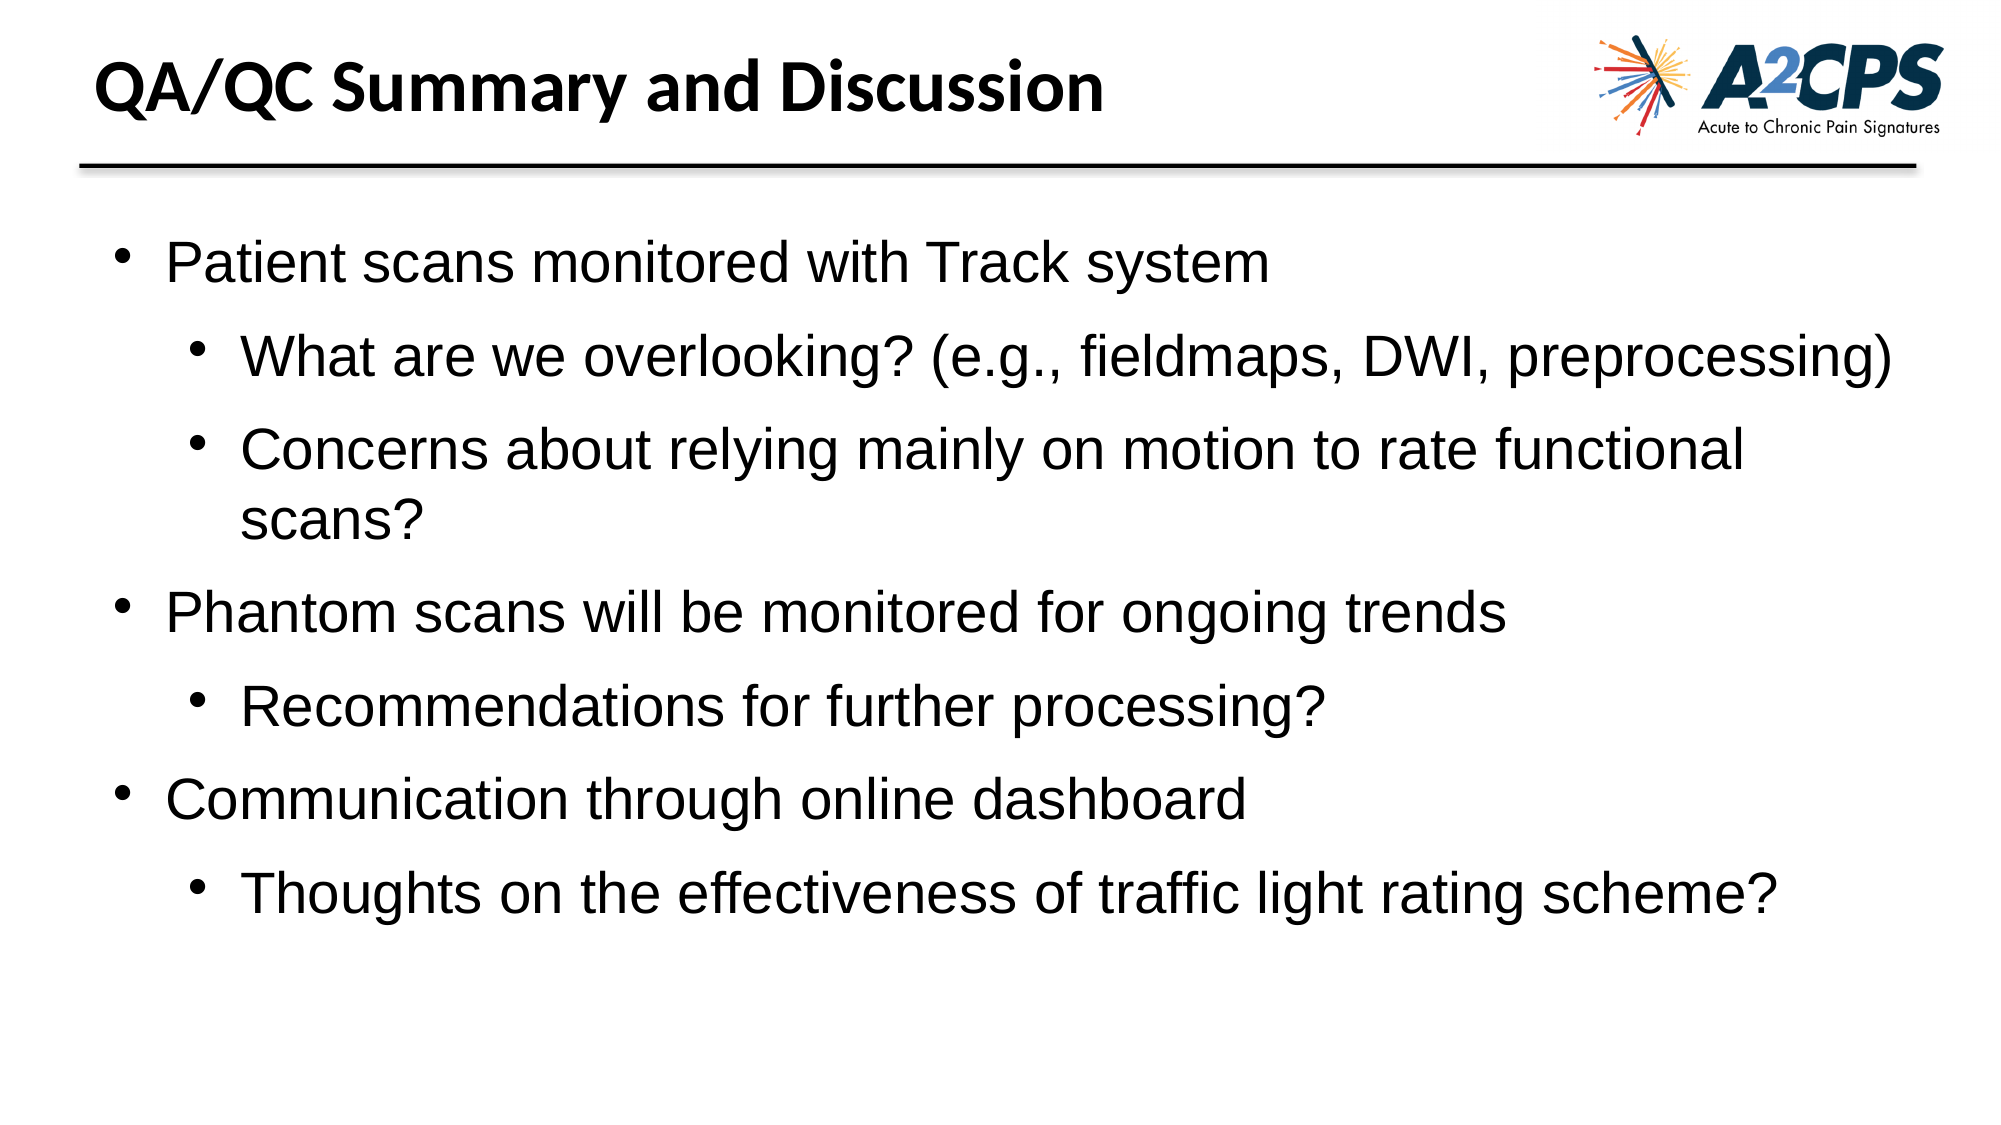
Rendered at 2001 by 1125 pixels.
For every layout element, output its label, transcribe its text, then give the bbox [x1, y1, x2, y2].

picture [1536, 0, 2001, 153]
text_box Patient scans monitored with Track system What are we overlooking? (e.g., fieldmaps, DWI, preprocessing) Concerns about relying mainly on motion to rate functional scans? Phantom scans will be monitored for ongoing trends Recommendations for further processing? Communication through online dashboard Thoughts on the effectiveness of traffic light rating scheme? [79, 216, 1930, 1026]
text_box QA/QC Summary and Discussion [79, 14, 1535, 149]
